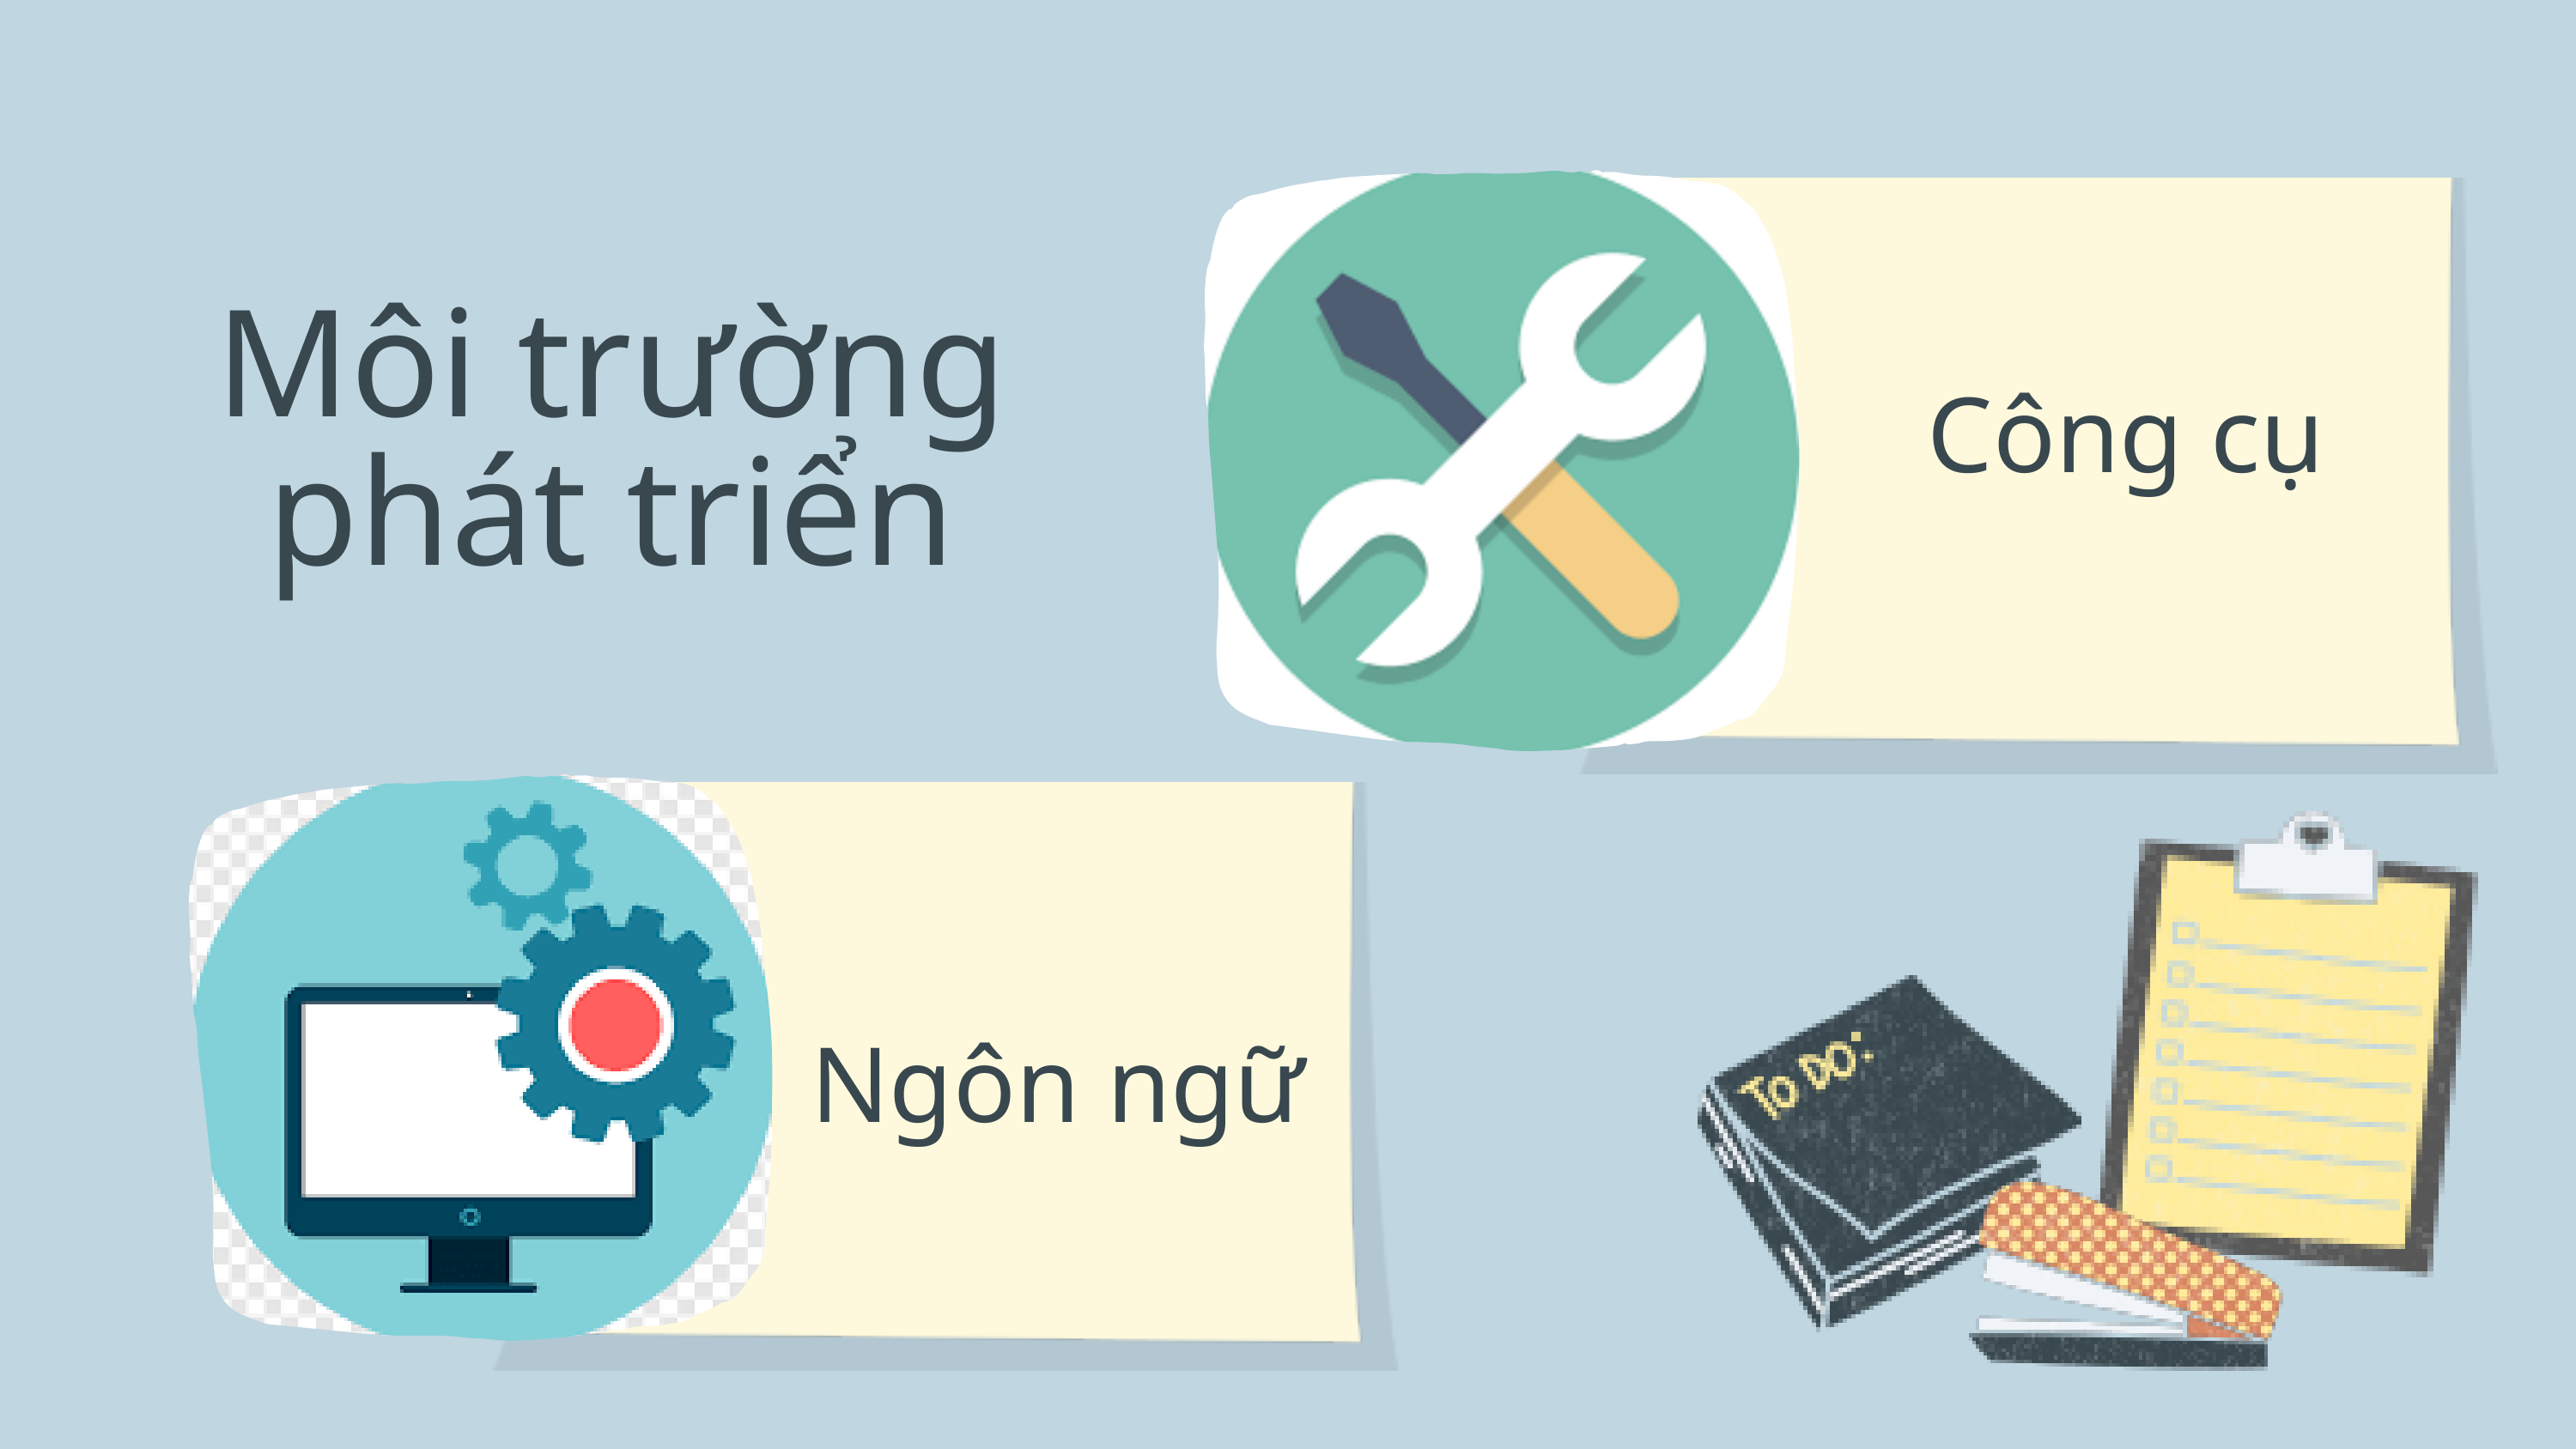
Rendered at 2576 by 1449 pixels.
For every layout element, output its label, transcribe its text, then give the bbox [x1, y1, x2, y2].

picture [458, 782, 1399, 1371]
text_box Môi trường phát triển [183, 297, 1041, 595]
picture [188, 872, 193, 1005]
picture [544, 773, 597, 777]
picture [1544, 177, 2499, 775]
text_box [1203, 169, 1800, 752]
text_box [193, 777, 772, 1343]
picture [1698, 811, 2478, 1371]
